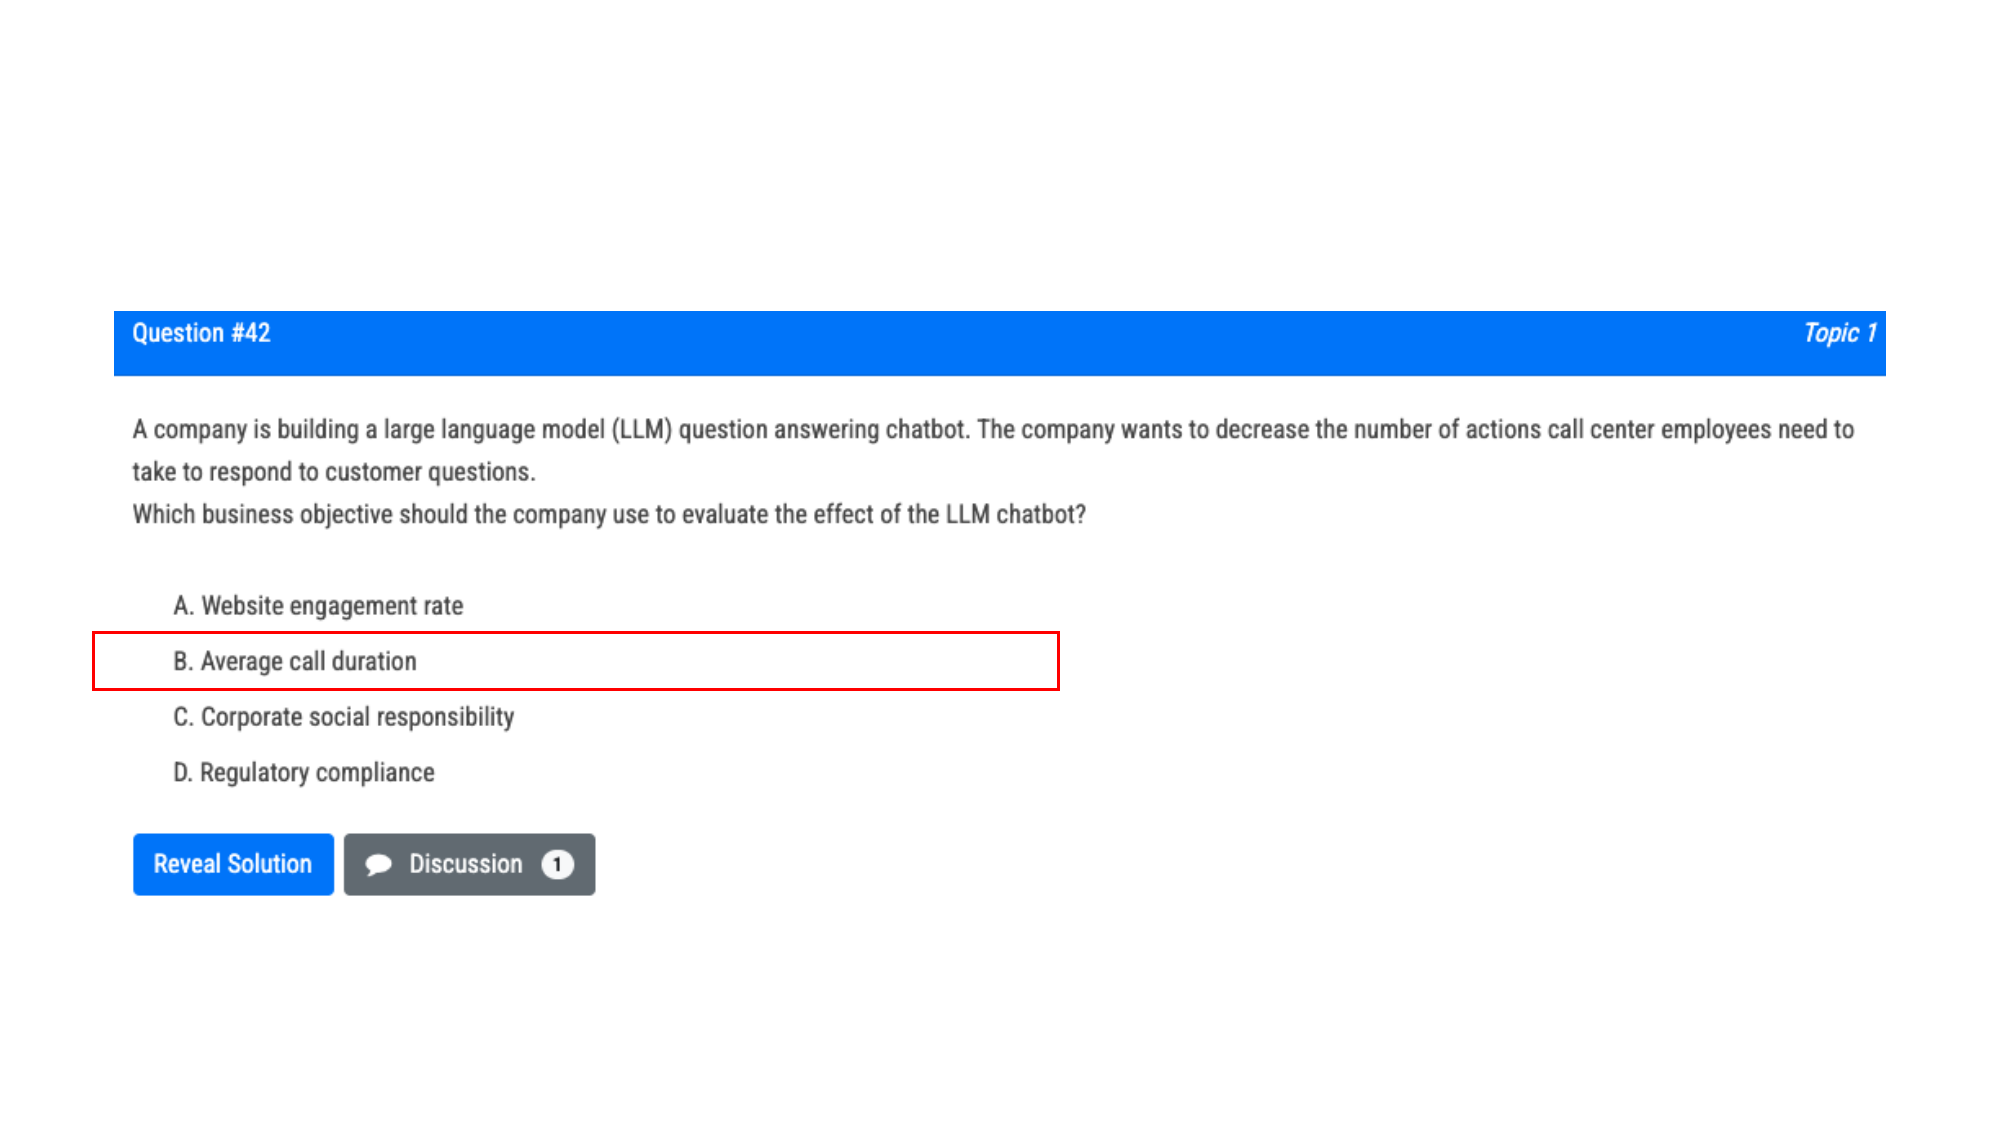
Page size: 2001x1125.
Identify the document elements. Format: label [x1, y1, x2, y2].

picture [114, 311, 1886, 910]
text_box [92, 631, 114, 691]
